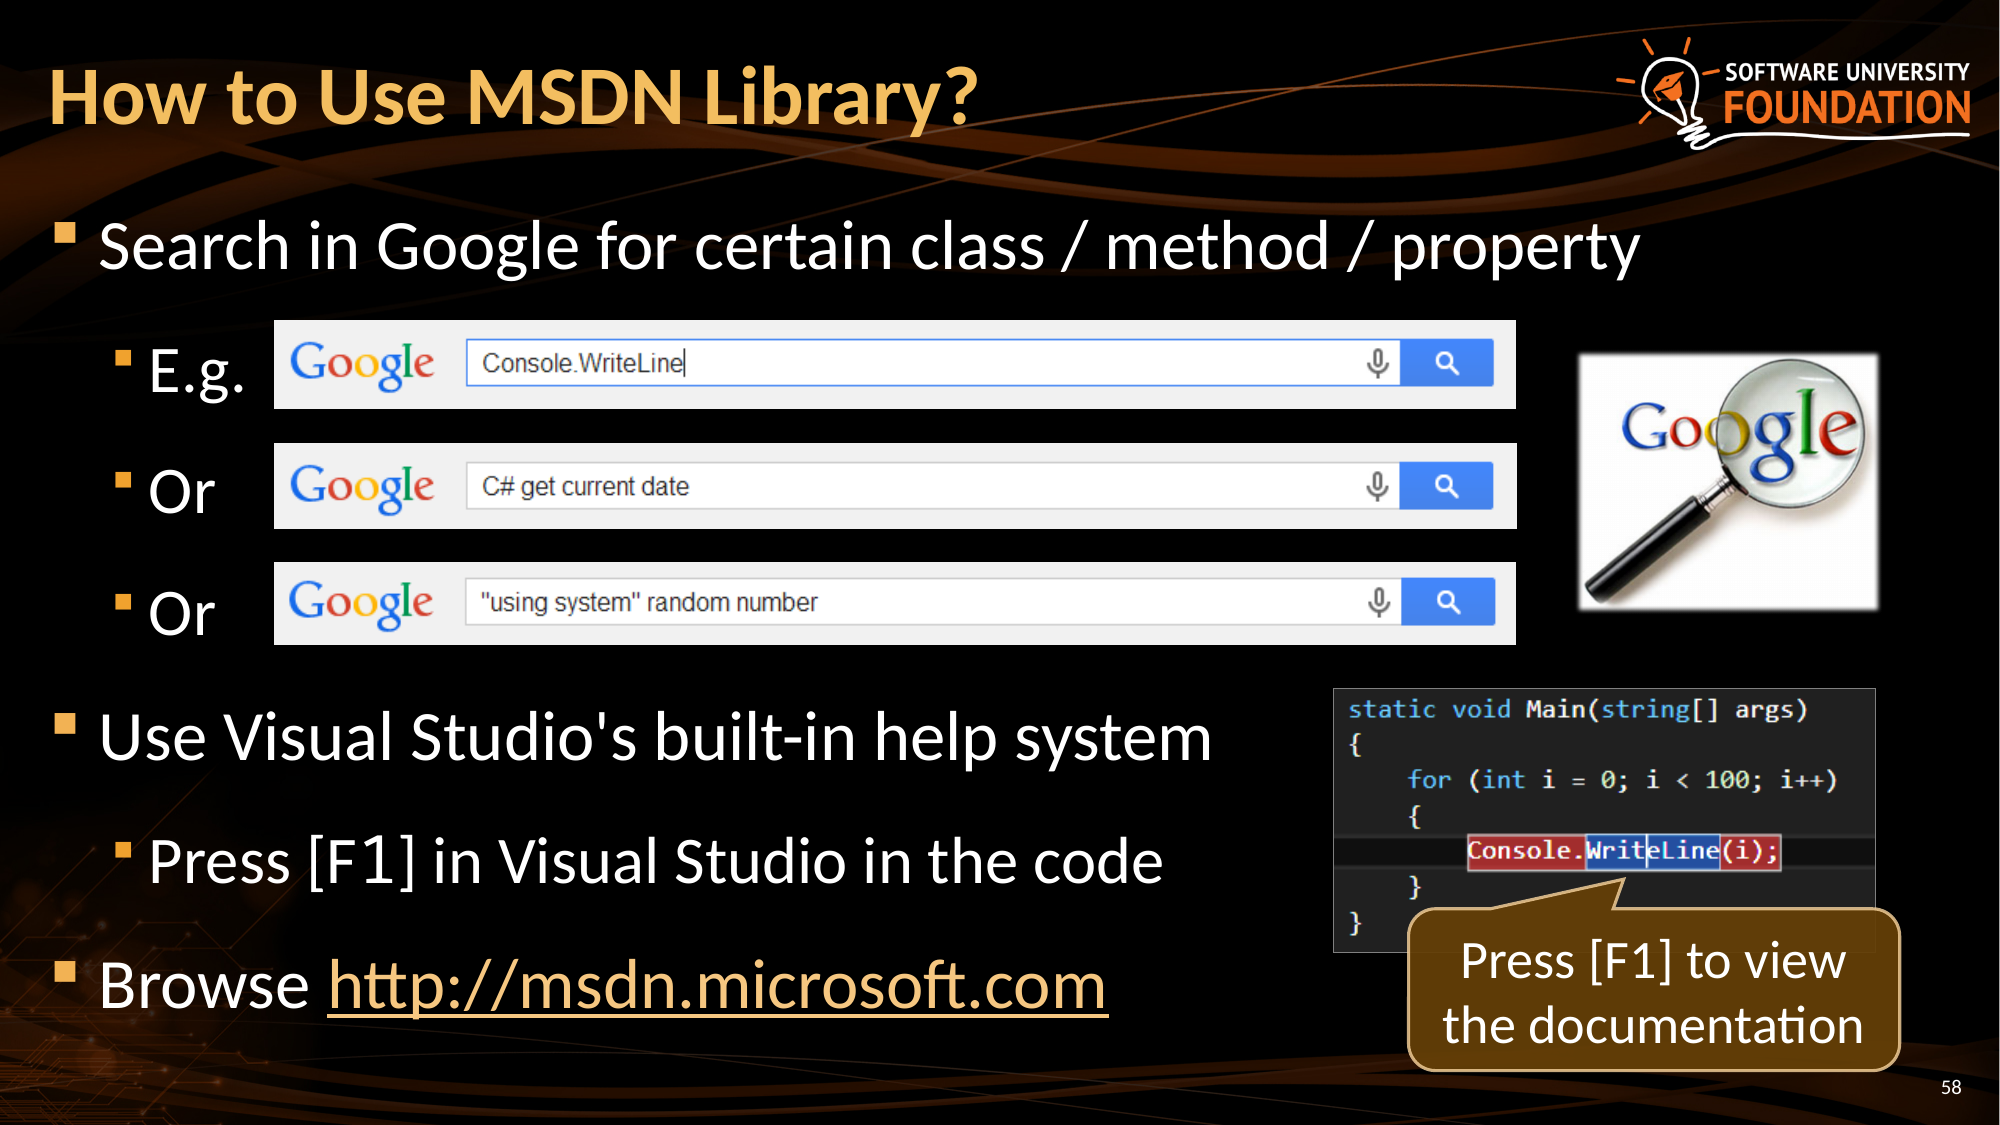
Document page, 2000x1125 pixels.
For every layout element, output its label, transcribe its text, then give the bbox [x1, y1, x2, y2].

text_box Press [F1] to view the documentation [1407, 907, 1901, 1072]
title How to Use MSDN Library? [30, 6, 1602, 189]
list Search in Google for certain class / method / property E.g. Or Or Use Visual Studio's built-in help system Press [F1] in Visual Studio in the code Browse http://msdn.microsoft.com [31, 188, 1968, 1103]
picture [0, 0, 2000, 1125]
